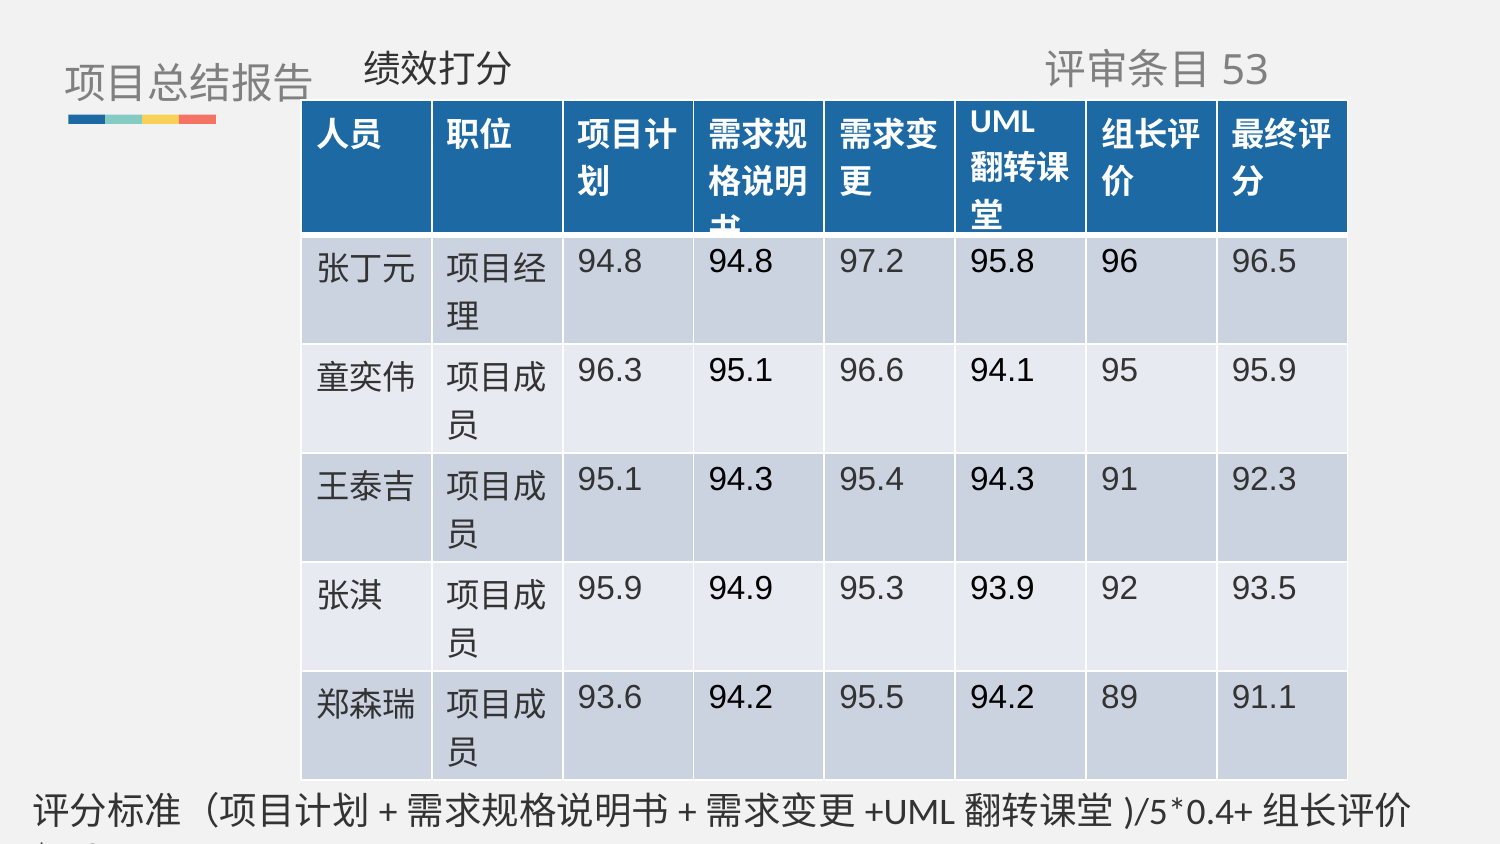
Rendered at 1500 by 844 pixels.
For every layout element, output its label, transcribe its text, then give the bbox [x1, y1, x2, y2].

table_cell 94.2 [694, 672, 823, 779]
table_cell 95.1 [564, 454, 693, 561]
table_cell 95.5 [825, 672, 954, 779]
table_cell 96.6 [825, 345, 954, 452]
table_cell 96.3 [564, 345, 693, 452]
table_cell 94.3 [956, 454, 1085, 561]
table_cell 95.9 [564, 563, 693, 670]
table_cell 93.6 [564, 672, 693, 779]
table_header 最终评分 [1218, 101, 1347, 232]
table_cell 96.5 [1218, 238, 1347, 343]
table_cell 项目成员 [433, 563, 562, 670]
table_cell 95.4 [825, 454, 954, 561]
table_cell 96 [1087, 238, 1216, 343]
table_cell 童奕伟 [302, 345, 431, 452]
table_header 项目计划 [564, 101, 693, 232]
table_cell 张丁元 [302, 238, 431, 343]
table_cell 95.8 [956, 238, 1085, 343]
table_header 人员 [302, 101, 431, 232]
table_header UML翻转课堂 [956, 101, 1085, 232]
table_cell 王泰吉 [302, 454, 431, 561]
table_cell 95.3 [825, 563, 954, 670]
table_cell 89 [1087, 672, 1216, 779]
table_header 需求变更 [825, 101, 954, 232]
table_cell 项目成员 [433, 454, 562, 561]
text_box 评分标准（项目计划+需求规格说明书+需求变更+UML翻转课堂)/5*0.4+组长评价*0.6 [17, 779, 1471, 844]
table_cell 92 [1087, 563, 1216, 670]
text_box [68, 114, 217, 125]
table_cell 项目成员 [433, 345, 562, 452]
text_box 绩效打分 [348, 37, 585, 98]
table_header 需求规格说明书 [694, 101, 823, 232]
table_cell 91.1 [1218, 672, 1347, 779]
table_cell 95 [1087, 345, 1216, 452]
text_box 项目总结报告 [64, 32, 690, 107]
table_cell 95.9 [1218, 345, 1347, 452]
table_cell 郑森瑞 [302, 672, 431, 779]
table_cell 97.2 [825, 238, 954, 343]
table_cell 91 [1087, 454, 1216, 561]
table_cell 95.1 [694, 345, 823, 452]
table_cell 94.8 [694, 238, 823, 343]
table_cell 项目成员 [433, 672, 562, 779]
table_header 职位 [433, 101, 562, 232]
table_cell 94.8 [564, 238, 693, 343]
table_cell 94.1 [956, 345, 1085, 452]
table_cell 项目经理 [433, 238, 562, 343]
table_cell 93.5 [1218, 563, 1347, 670]
table_header 组长评价 [1087, 101, 1216, 232]
table_cell 92.3 [1218, 454, 1347, 561]
table_cell 94.9 [694, 563, 823, 670]
table_cell 93.9 [956, 563, 1085, 670]
table_cell 张淇 [302, 563, 431, 670]
table_cell 94.2 [956, 672, 1085, 779]
table_cell 94.3 [694, 454, 823, 561]
text_box 评审条目53 [1044, 43, 1500, 94]
